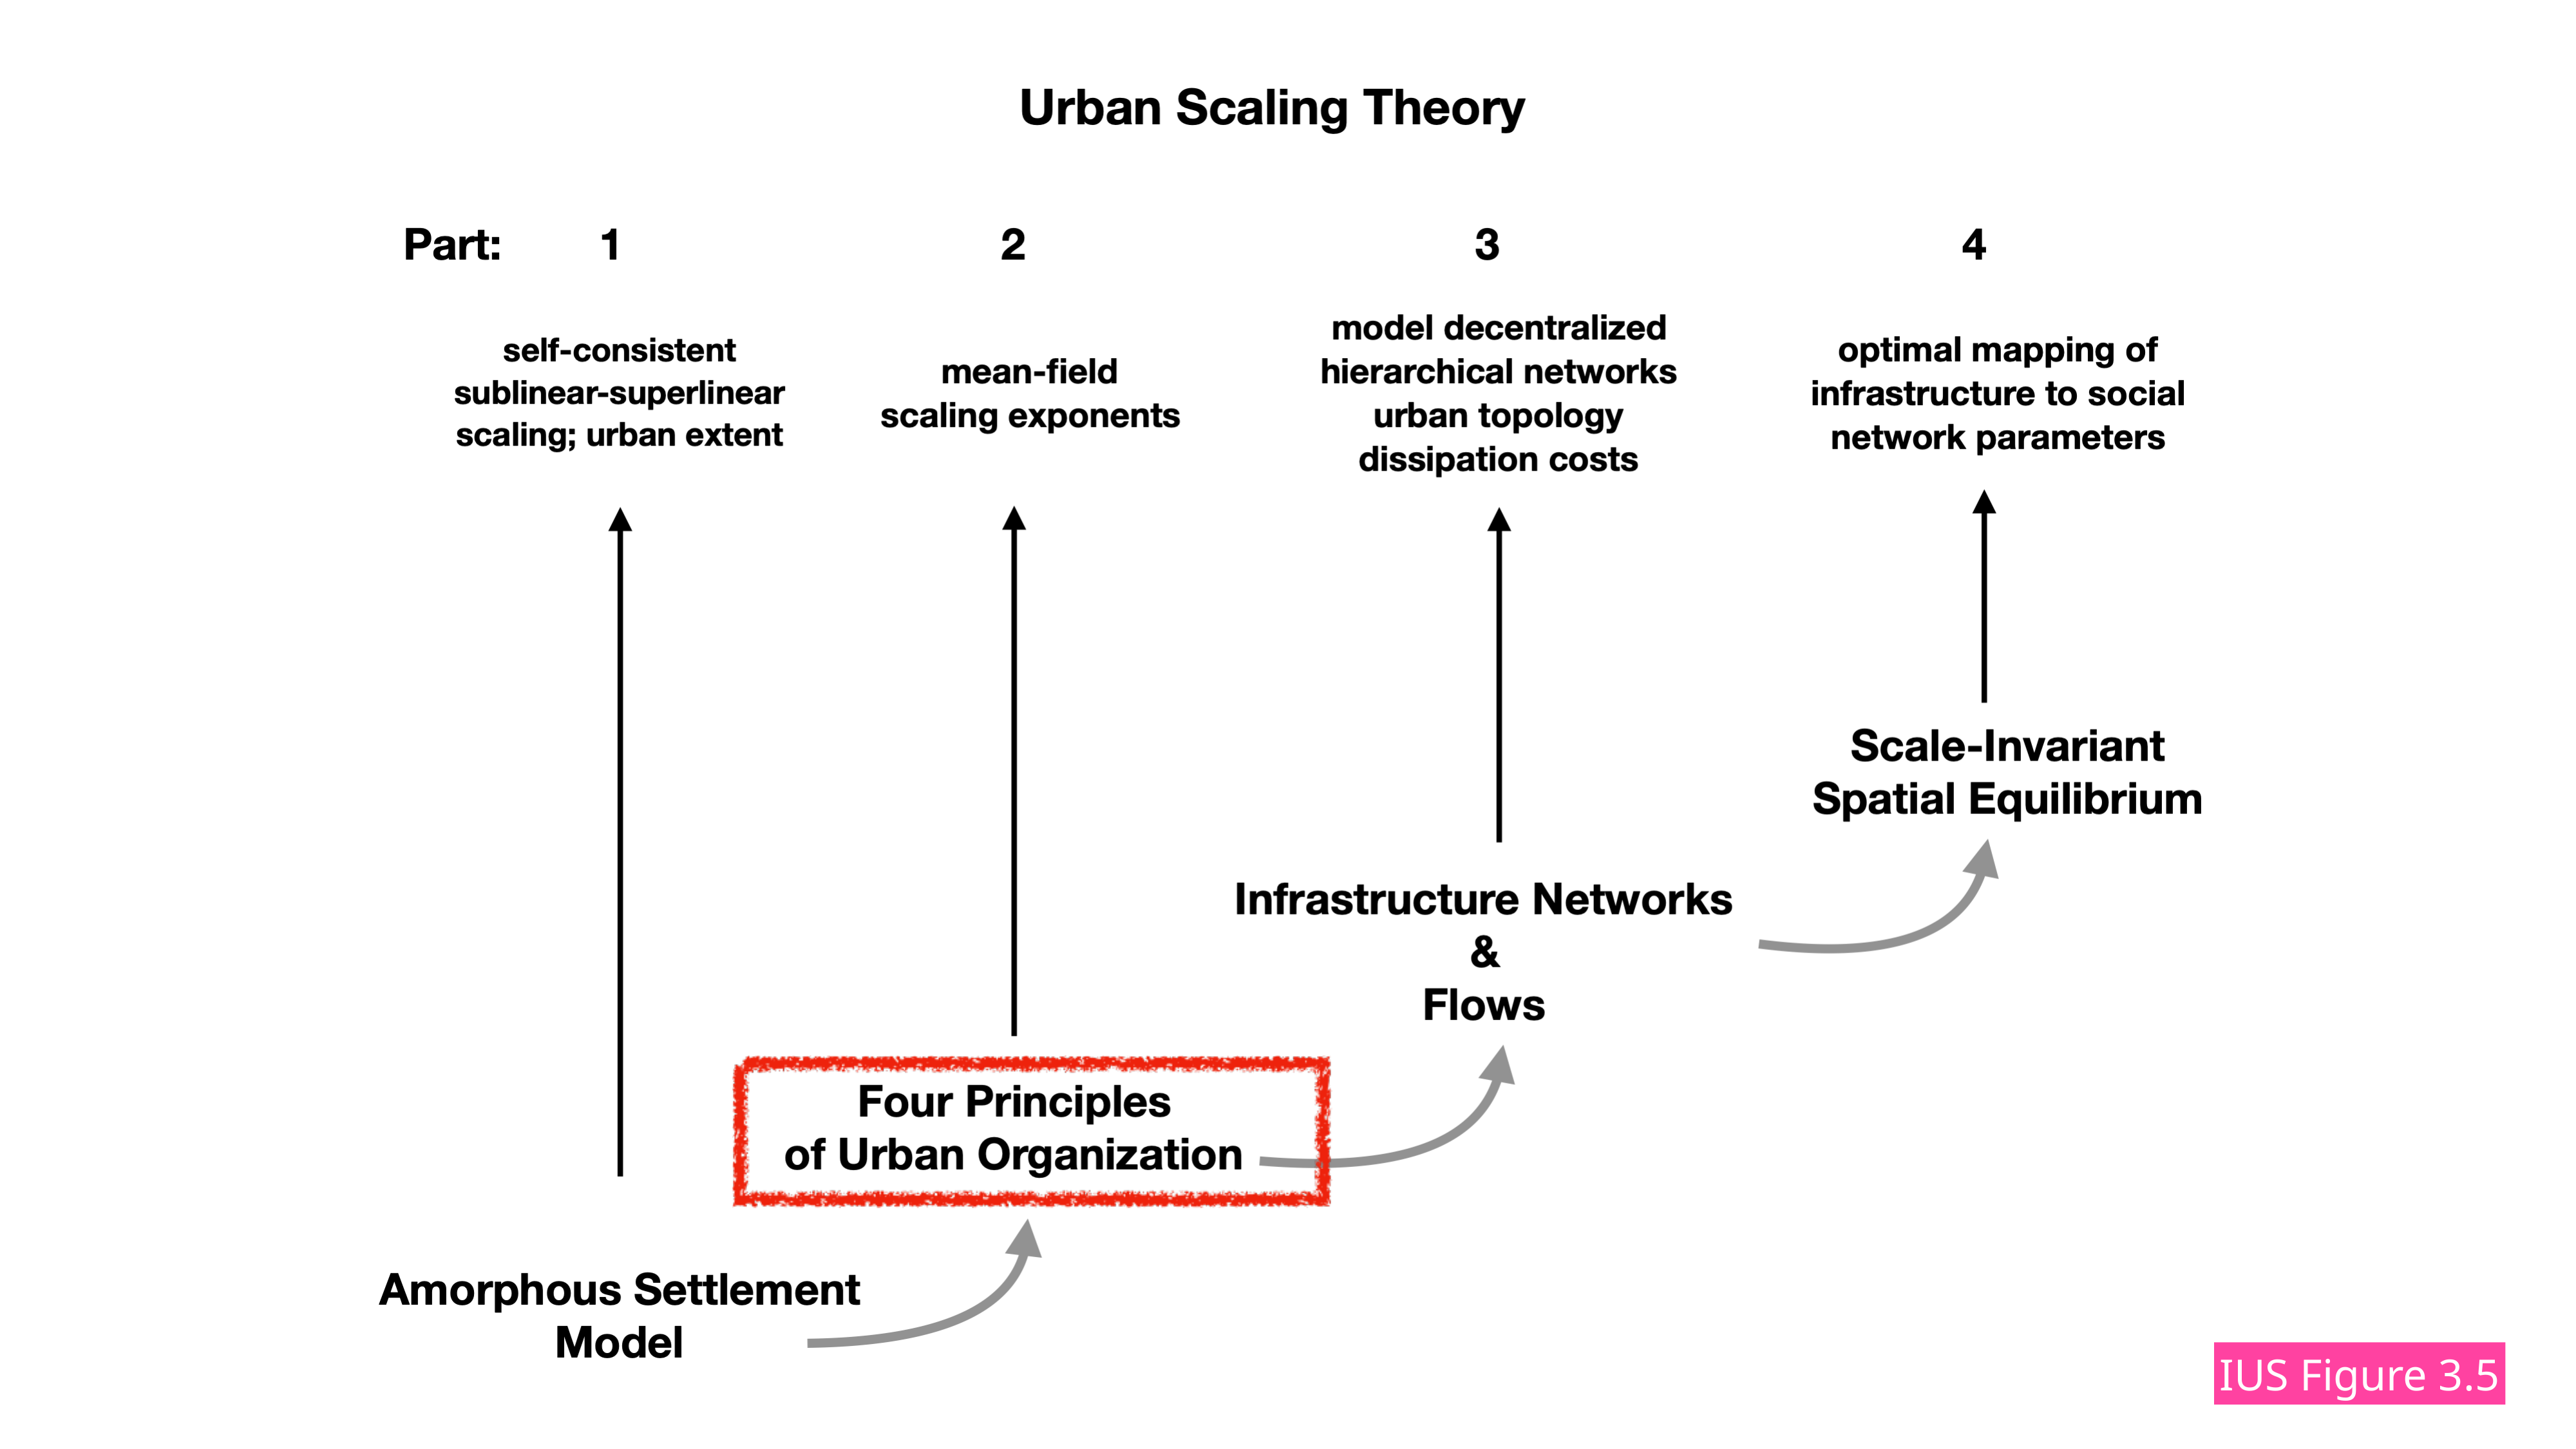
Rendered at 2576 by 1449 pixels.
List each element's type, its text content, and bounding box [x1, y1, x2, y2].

picture [372, 71, 2204, 1378]
text_box IUS Figure 3.5 [2214, 1342, 2506, 1405]
